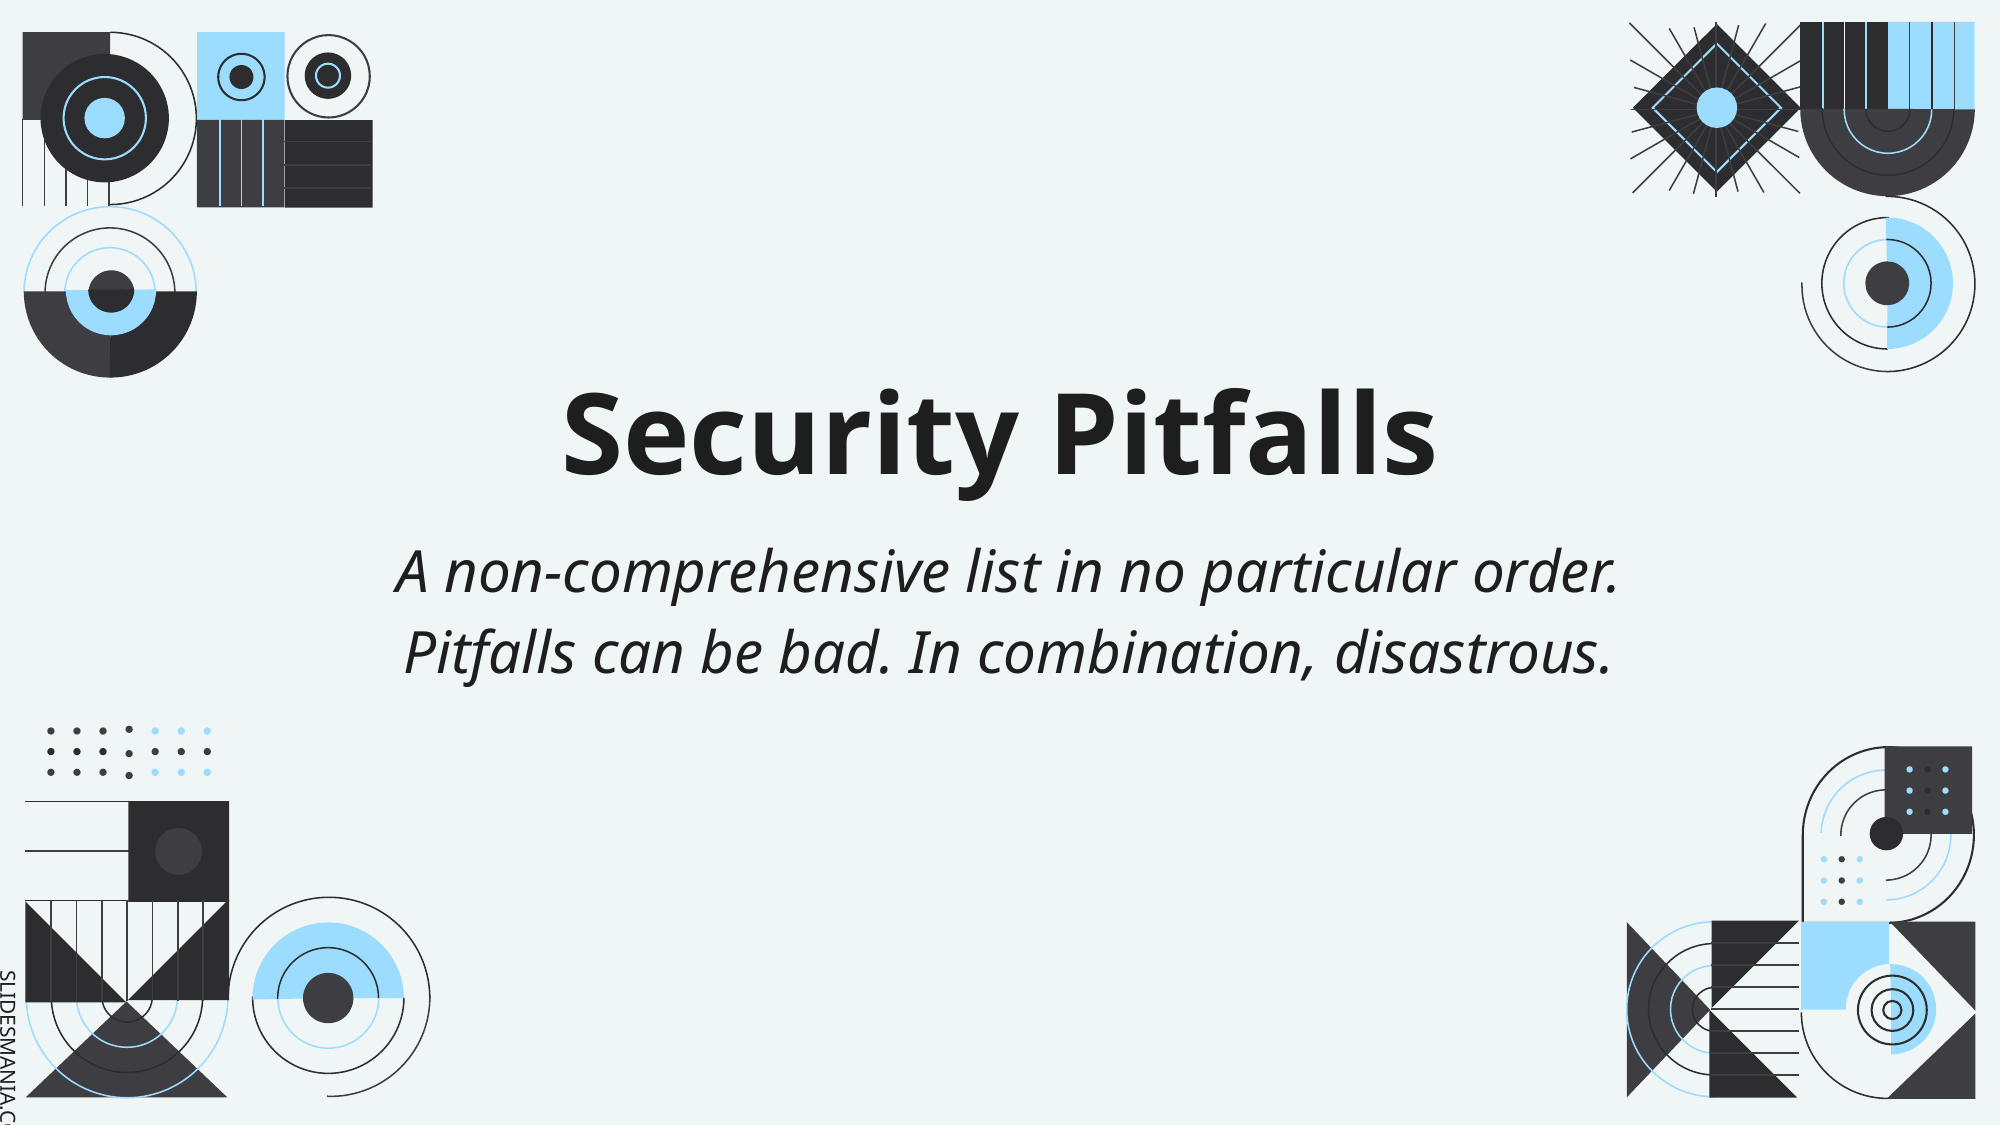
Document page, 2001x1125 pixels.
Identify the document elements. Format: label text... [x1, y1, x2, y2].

list A non-comprehensive list in no particular order. Pitfalls can be bad. In combination, disastrous. [186, 504, 1814, 747]
title Security Pitfalls [234, 342, 1766, 468]
